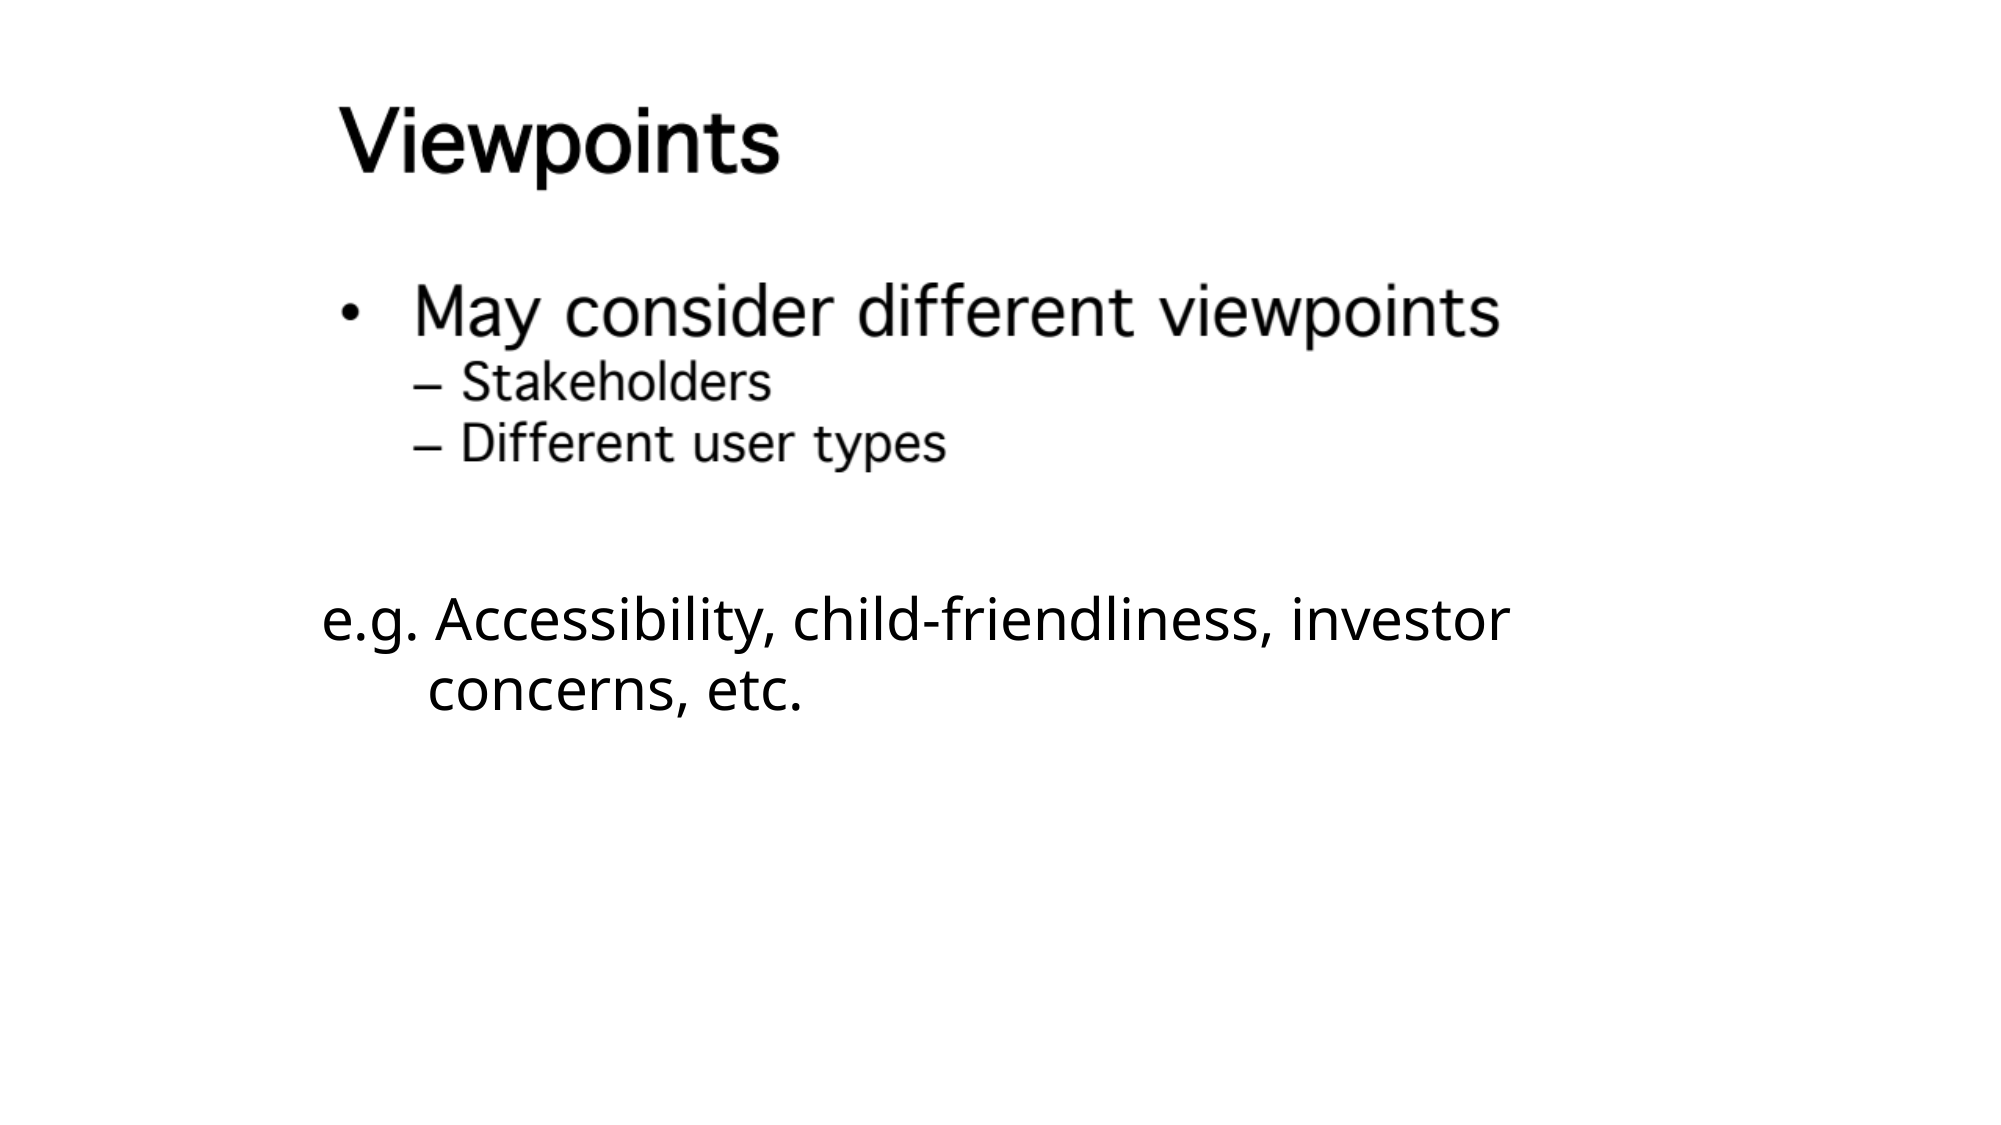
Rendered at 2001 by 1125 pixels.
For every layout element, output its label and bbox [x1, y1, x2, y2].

picture [249, 0, 1750, 1125]
